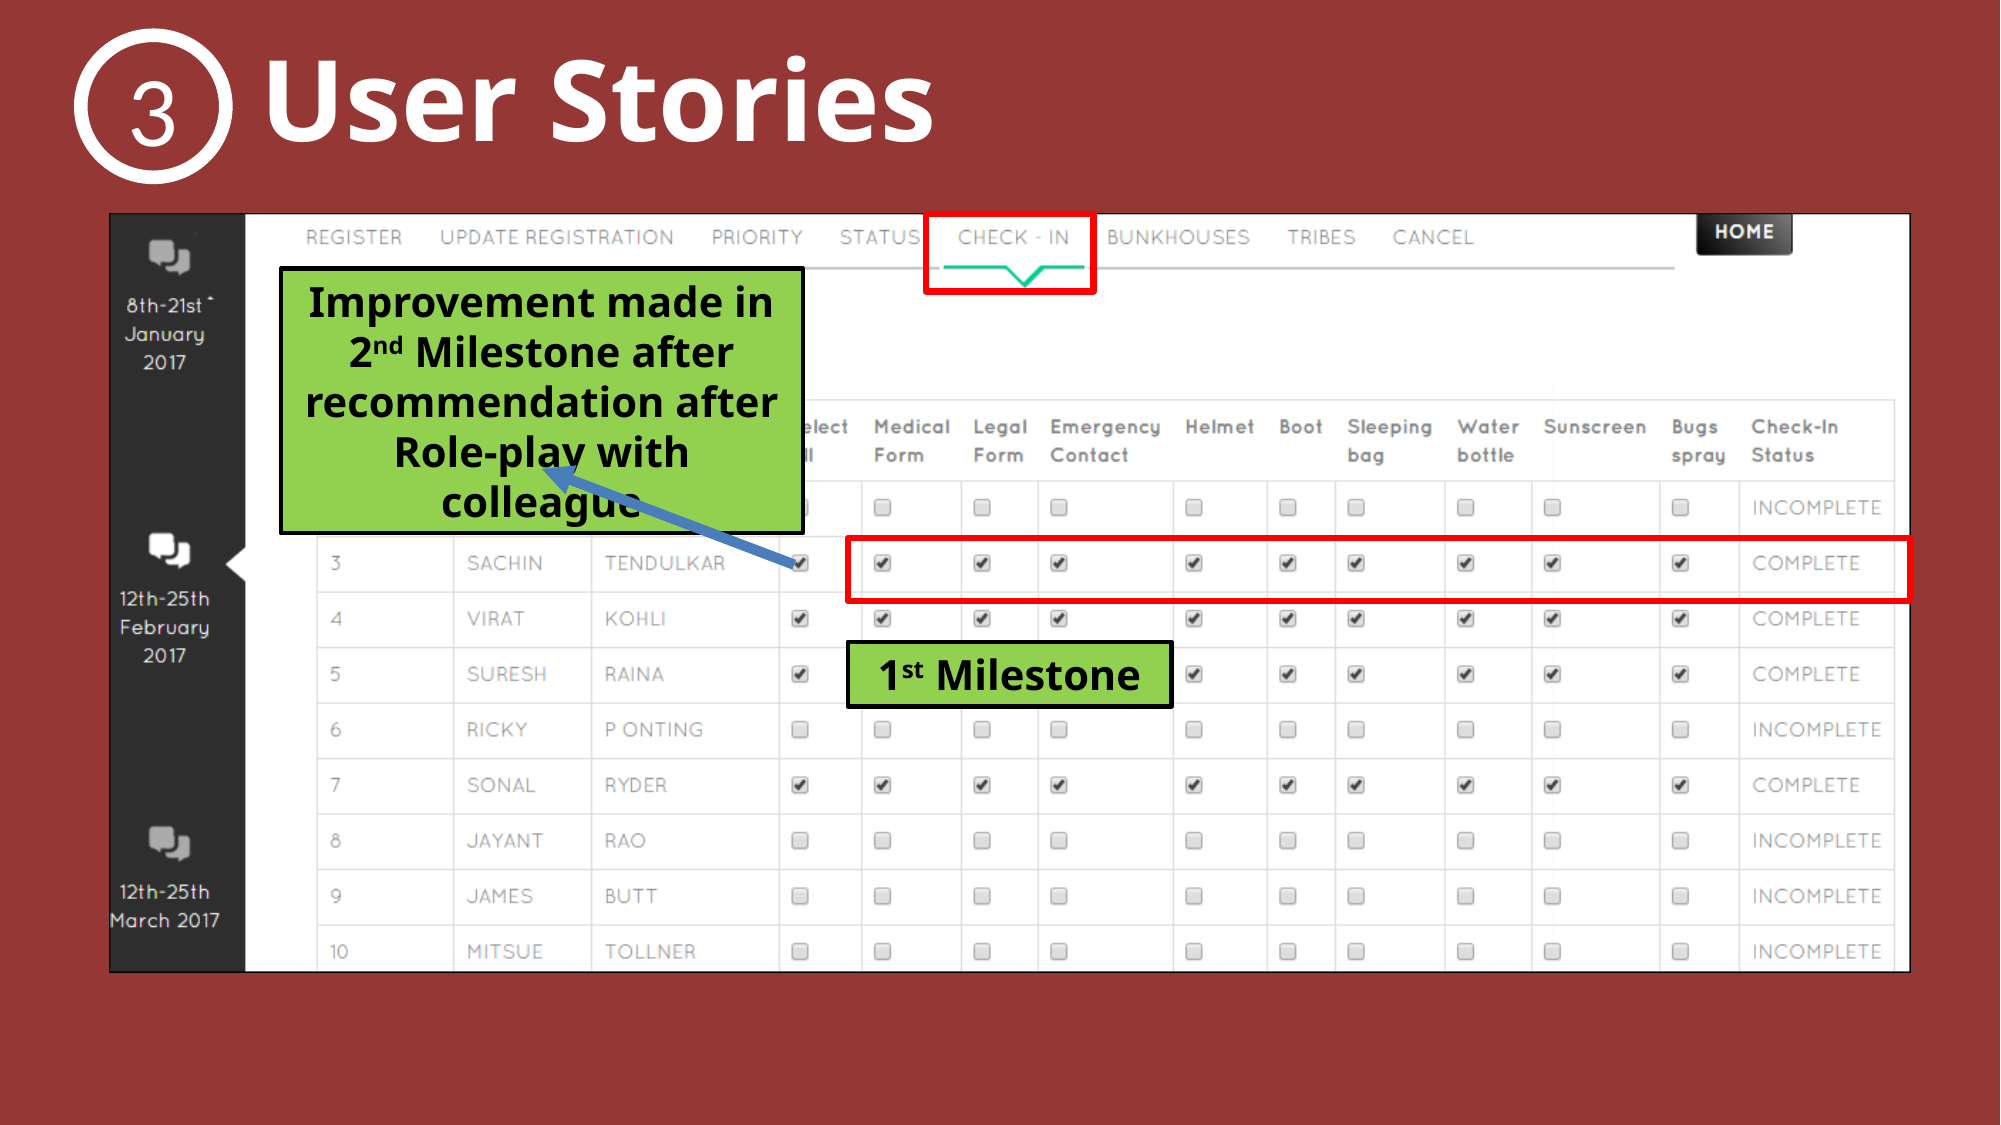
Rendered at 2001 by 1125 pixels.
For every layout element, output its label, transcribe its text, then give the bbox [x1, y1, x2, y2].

text_box 3 [73, 28, 233, 185]
text_box User Stories [245, 21, 952, 172]
picture [108, 213, 1911, 974]
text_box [541, 468, 795, 565]
